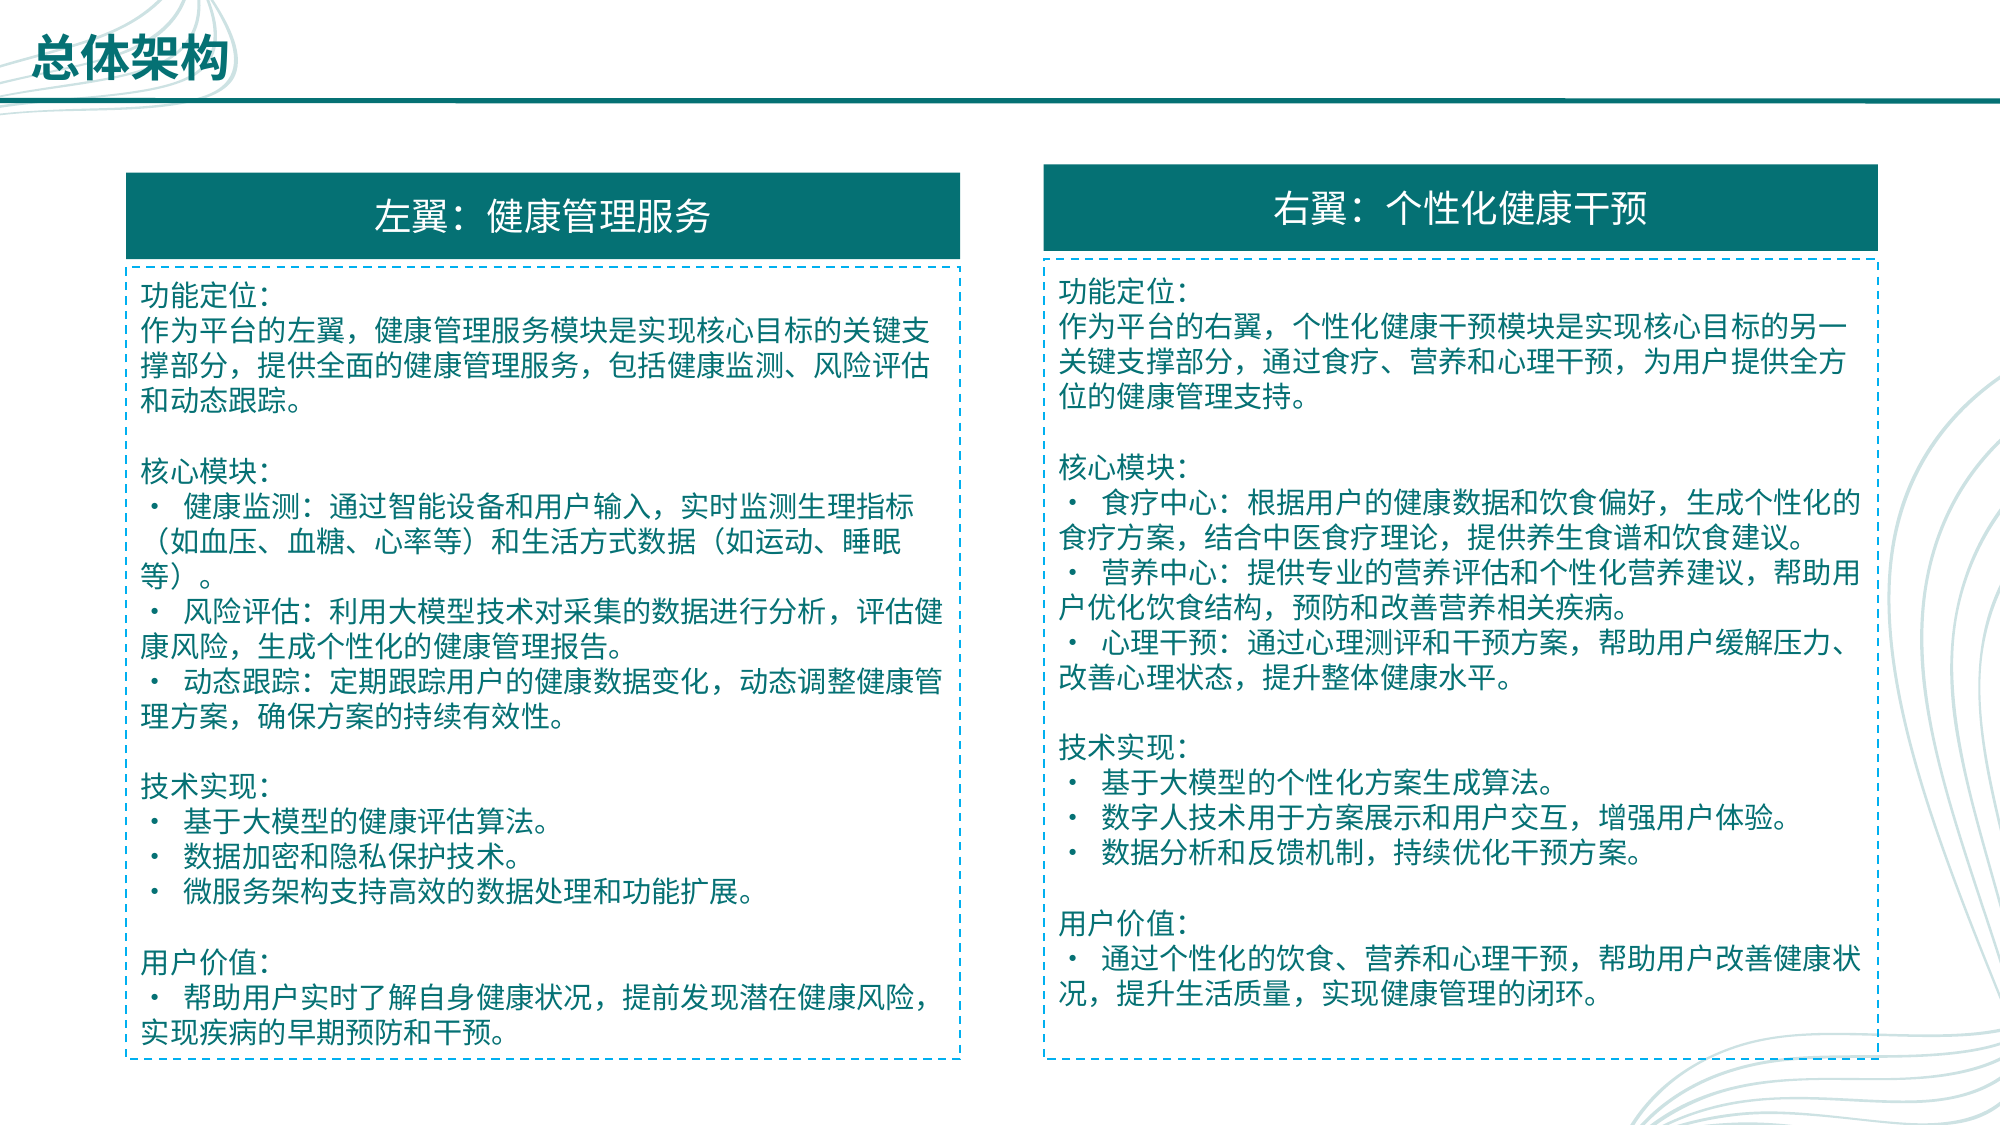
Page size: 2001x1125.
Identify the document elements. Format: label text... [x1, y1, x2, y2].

text_box 右翼：个性化健康干预 [1043, 164, 1878, 251]
text_box 功能定位： 作为平台的左翼，健康管理服务模块是实现核心目标的关键支撑部分，提供全面的健康管理服务，包括健康监测、风险评估和动态跟踪。 核心模块： • 健康监测：通过智能设备和用户输入，实时监测生理指标（如血压、血糖、心率等）和生活方式数据（如运动、睡眠等）。 • 风险评估：利用大模型技术对采集的数据进行分析，评估健康风险，生成个性化的健康管理报告。 • 动态跟踪：定期跟踪用户的健康数据变化，动态调整健康管理方案，确保方案的持续有效性。 技术实现： • 基于大模型的健康评估算法。 • 数据加密和隐私保护技术。 • 微服务架构支持高效的数据处理和功能扩展。 用户价值： • 帮助用户实时了解自身健康状况，提前发现潜在健康风险，实现疾病的早期预防和干预。 [125, 266, 961, 1060]
text_box 左翼：健康管理服务 [126, 172, 961, 260]
text_box 功能定位： 作为平台的右翼，个性化健康干预模块是实现核心目标的另一关键支撑部分，通过食疗、营养和心理干预，为用户提供全方位的健康管理支持。 核心模块： • 食疗中心：根据用户的健康数据和饮食偏好，生成个性化的食疗方案，结合中医食疗理论，提供养生食谱和饮食建议。 • 营养中心：提供专业的营养评估和个性化营养建议，帮助用户优化饮食结构，预防和改善营养相关疾病。 • 心理干预：通过心理测评和干预方案，帮助用户缓解压力、改善心理状态，提升整体健康水平。 技术实现： • 基于大模型的个性化方案生成算法。 • 数字人技术用于方案展示和用户交互，增强用户体验。 • 数据分析和反馈机制，持续优化干预方案。 用户价值： • 通过个性化的饮食、营养和心理干预，帮助用户改善健康状况，提升生活质量，实现健康管理的闭环。 [1043, 258, 1879, 1060]
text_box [0, 18, 1998, 101]
